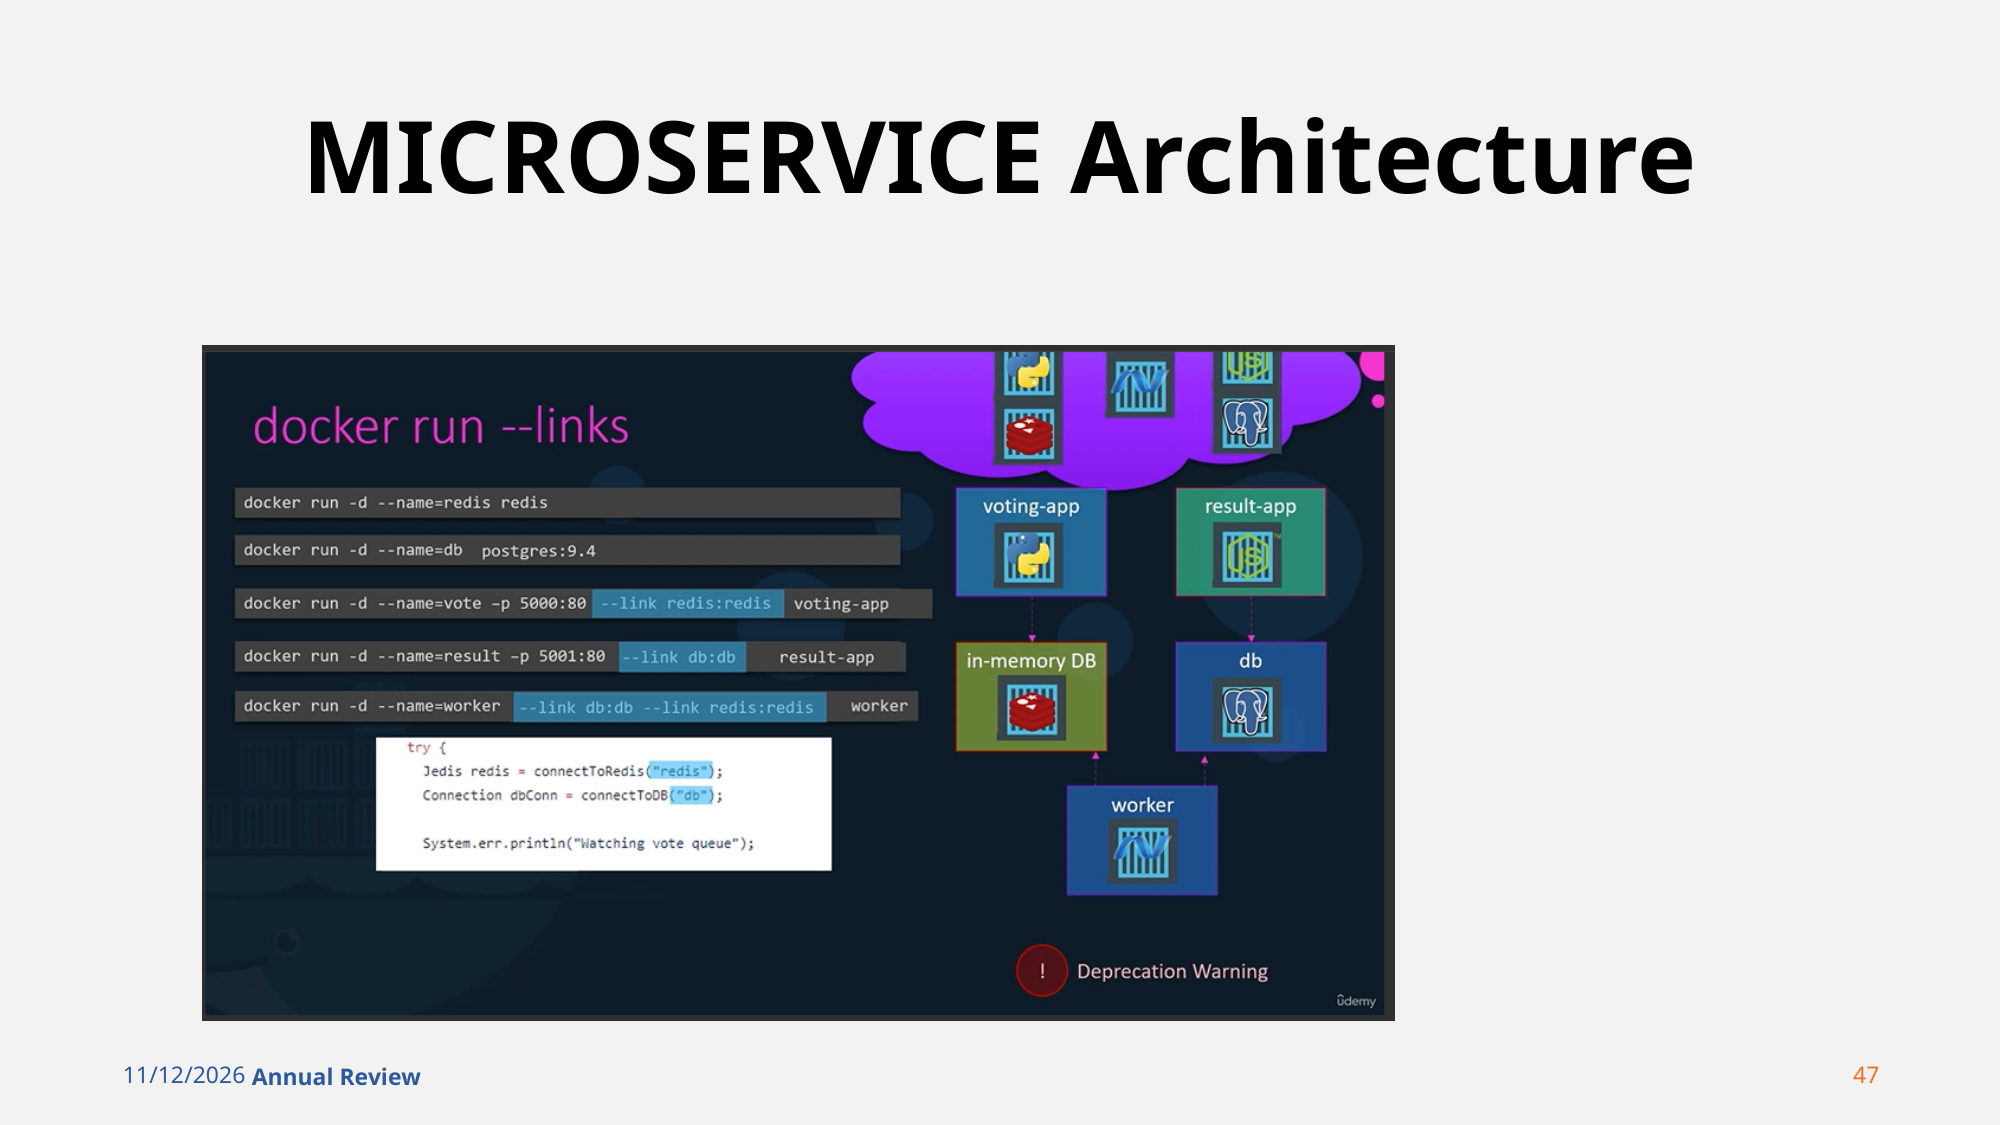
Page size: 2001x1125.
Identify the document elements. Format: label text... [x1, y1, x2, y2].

title MICROSERVICE Architecture [137, 104, 1863, 219]
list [202, 345, 1395, 1021]
